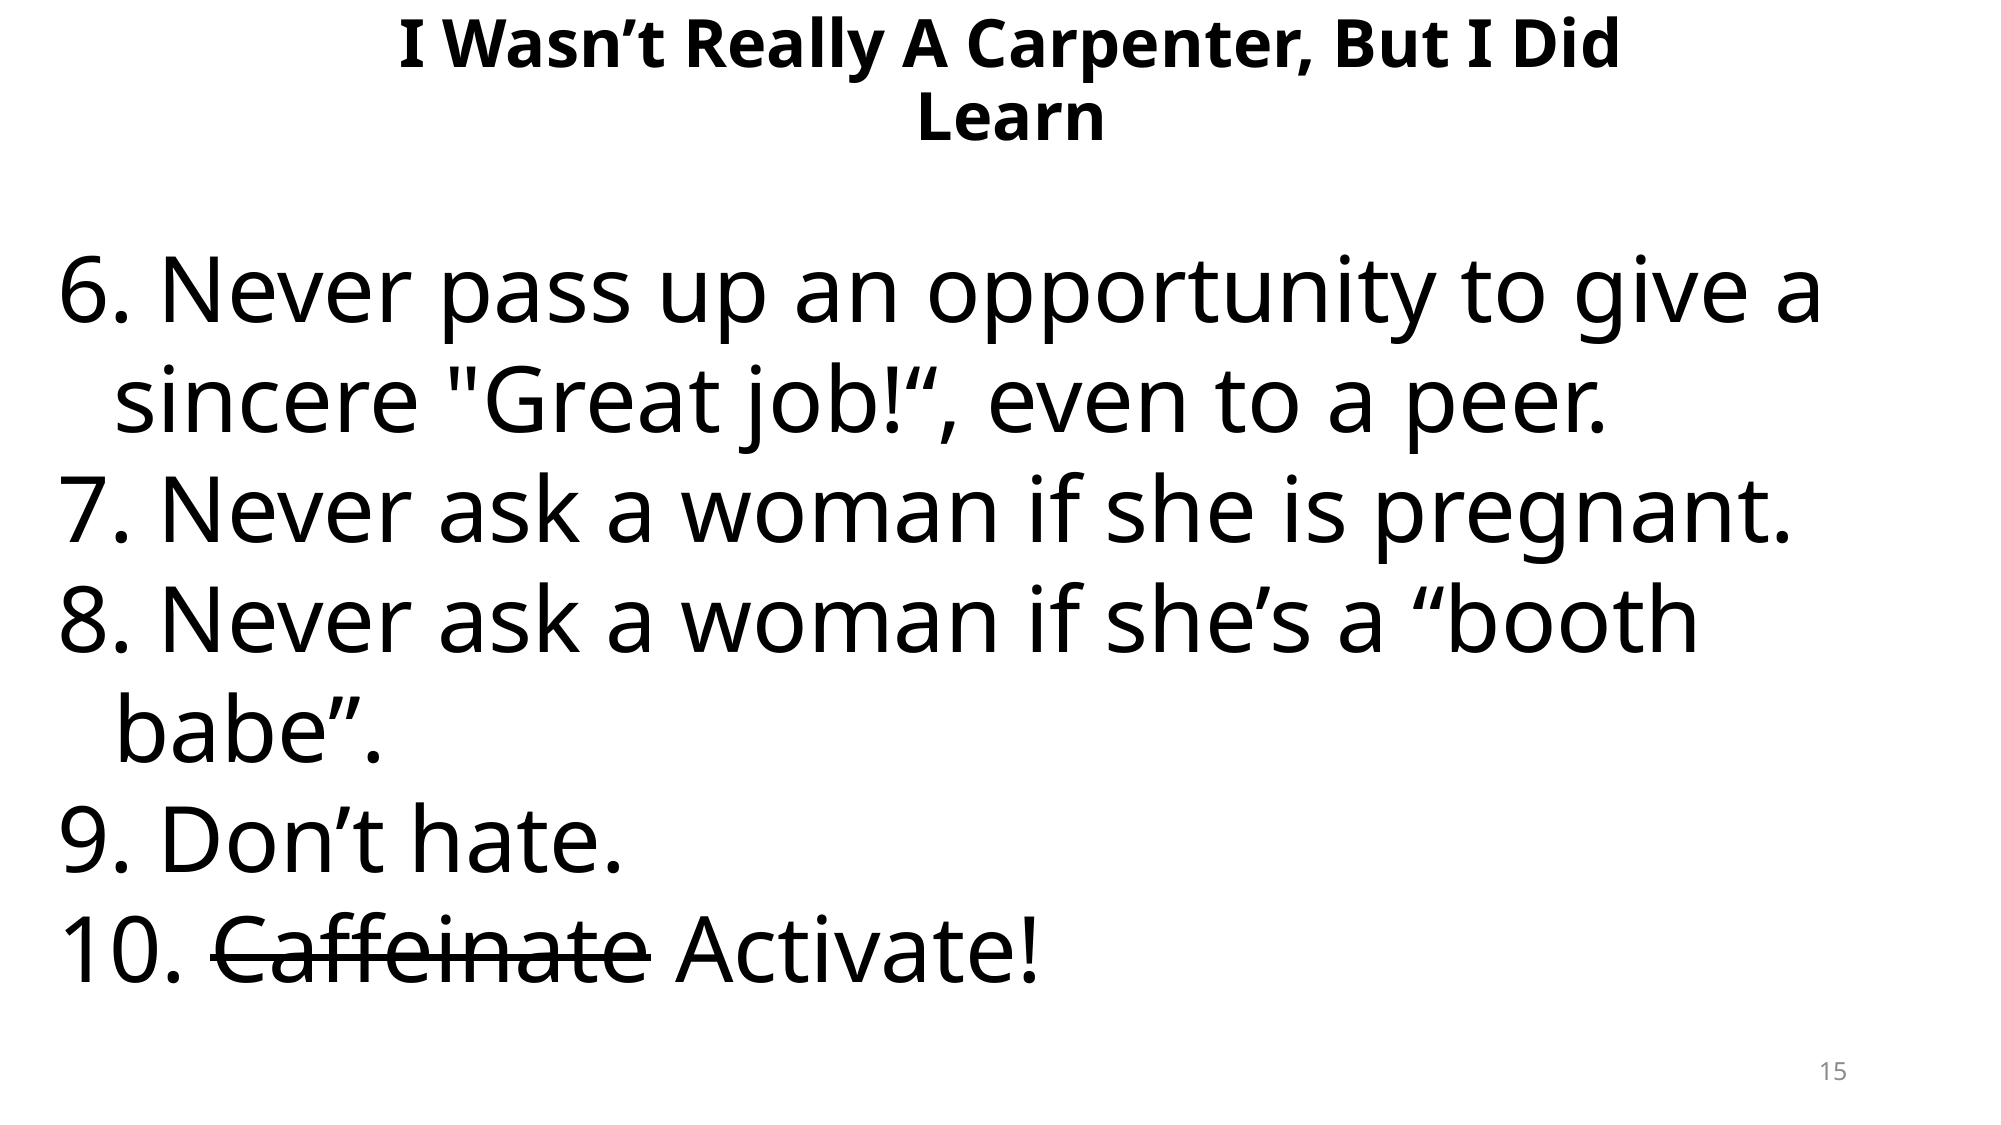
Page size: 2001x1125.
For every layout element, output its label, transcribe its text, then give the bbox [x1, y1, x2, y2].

text_box Never pass up an opportunity to give a sincere "Great job!“, even to a peer. Never ask a woman if she is pregnant. Never ask a woman if she’s a “booth babe”. Don’t hate. Caffeinate Activate! [42, 223, 1958, 1009]
text_box I Wasn’t Really A Carpenter, But I Did Learn [336, 0, 1687, 165]
slide_number 15 [1412, 1042, 1863, 1103]
